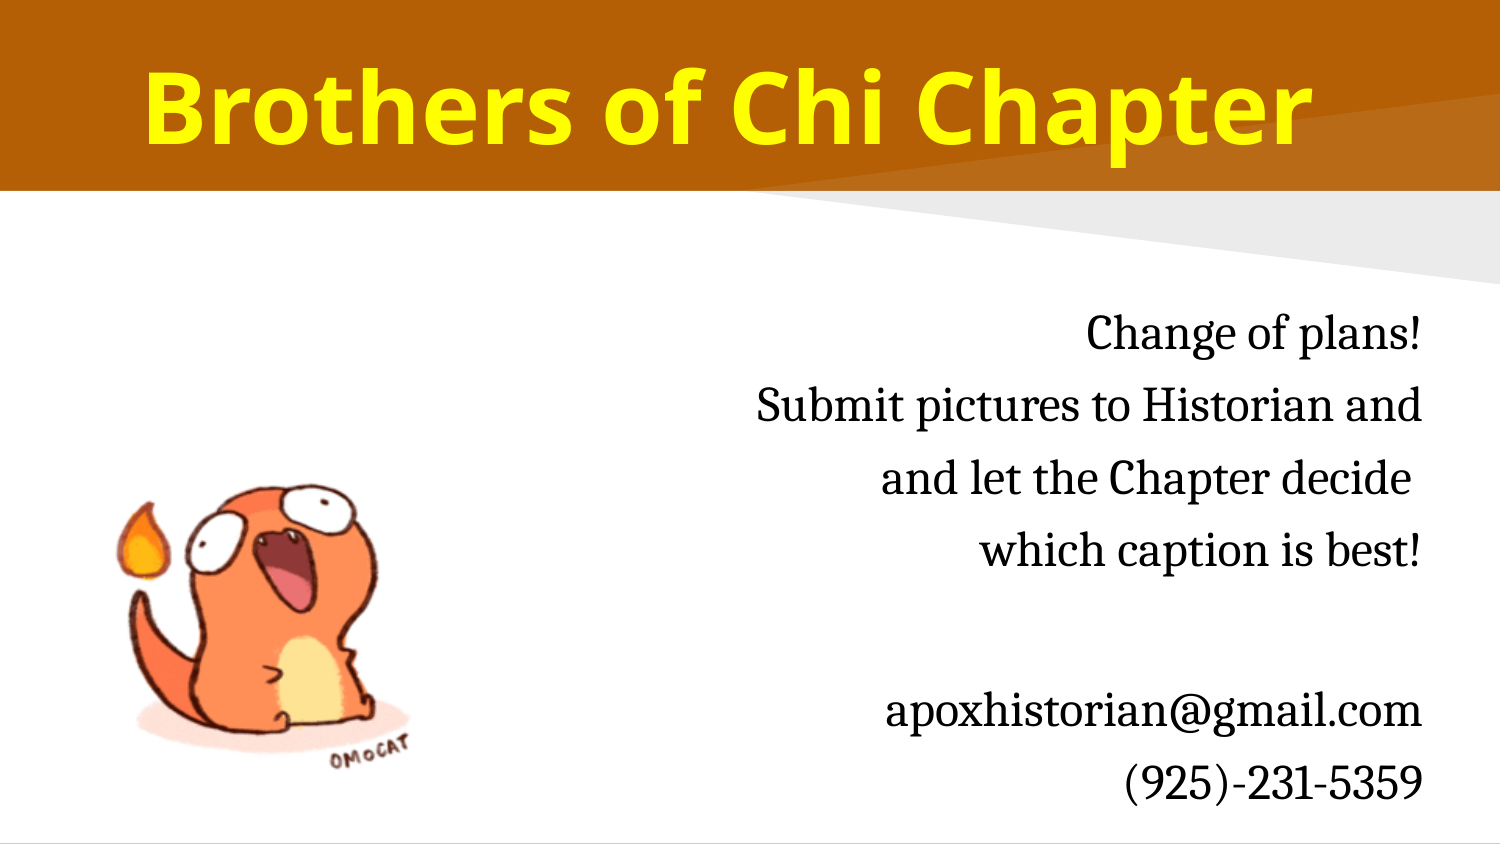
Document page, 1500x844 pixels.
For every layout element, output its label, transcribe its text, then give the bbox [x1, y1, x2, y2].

list Change of plans! Submit pictures to Historian and and let the Chapter decide which caption is best! apoxhistorian@gmail.com (925)-231-5359 [75, 284, 1439, 815]
picture [74, 423, 466, 815]
title Brothers of Chi Chapter [75, 33, 1425, 175]
